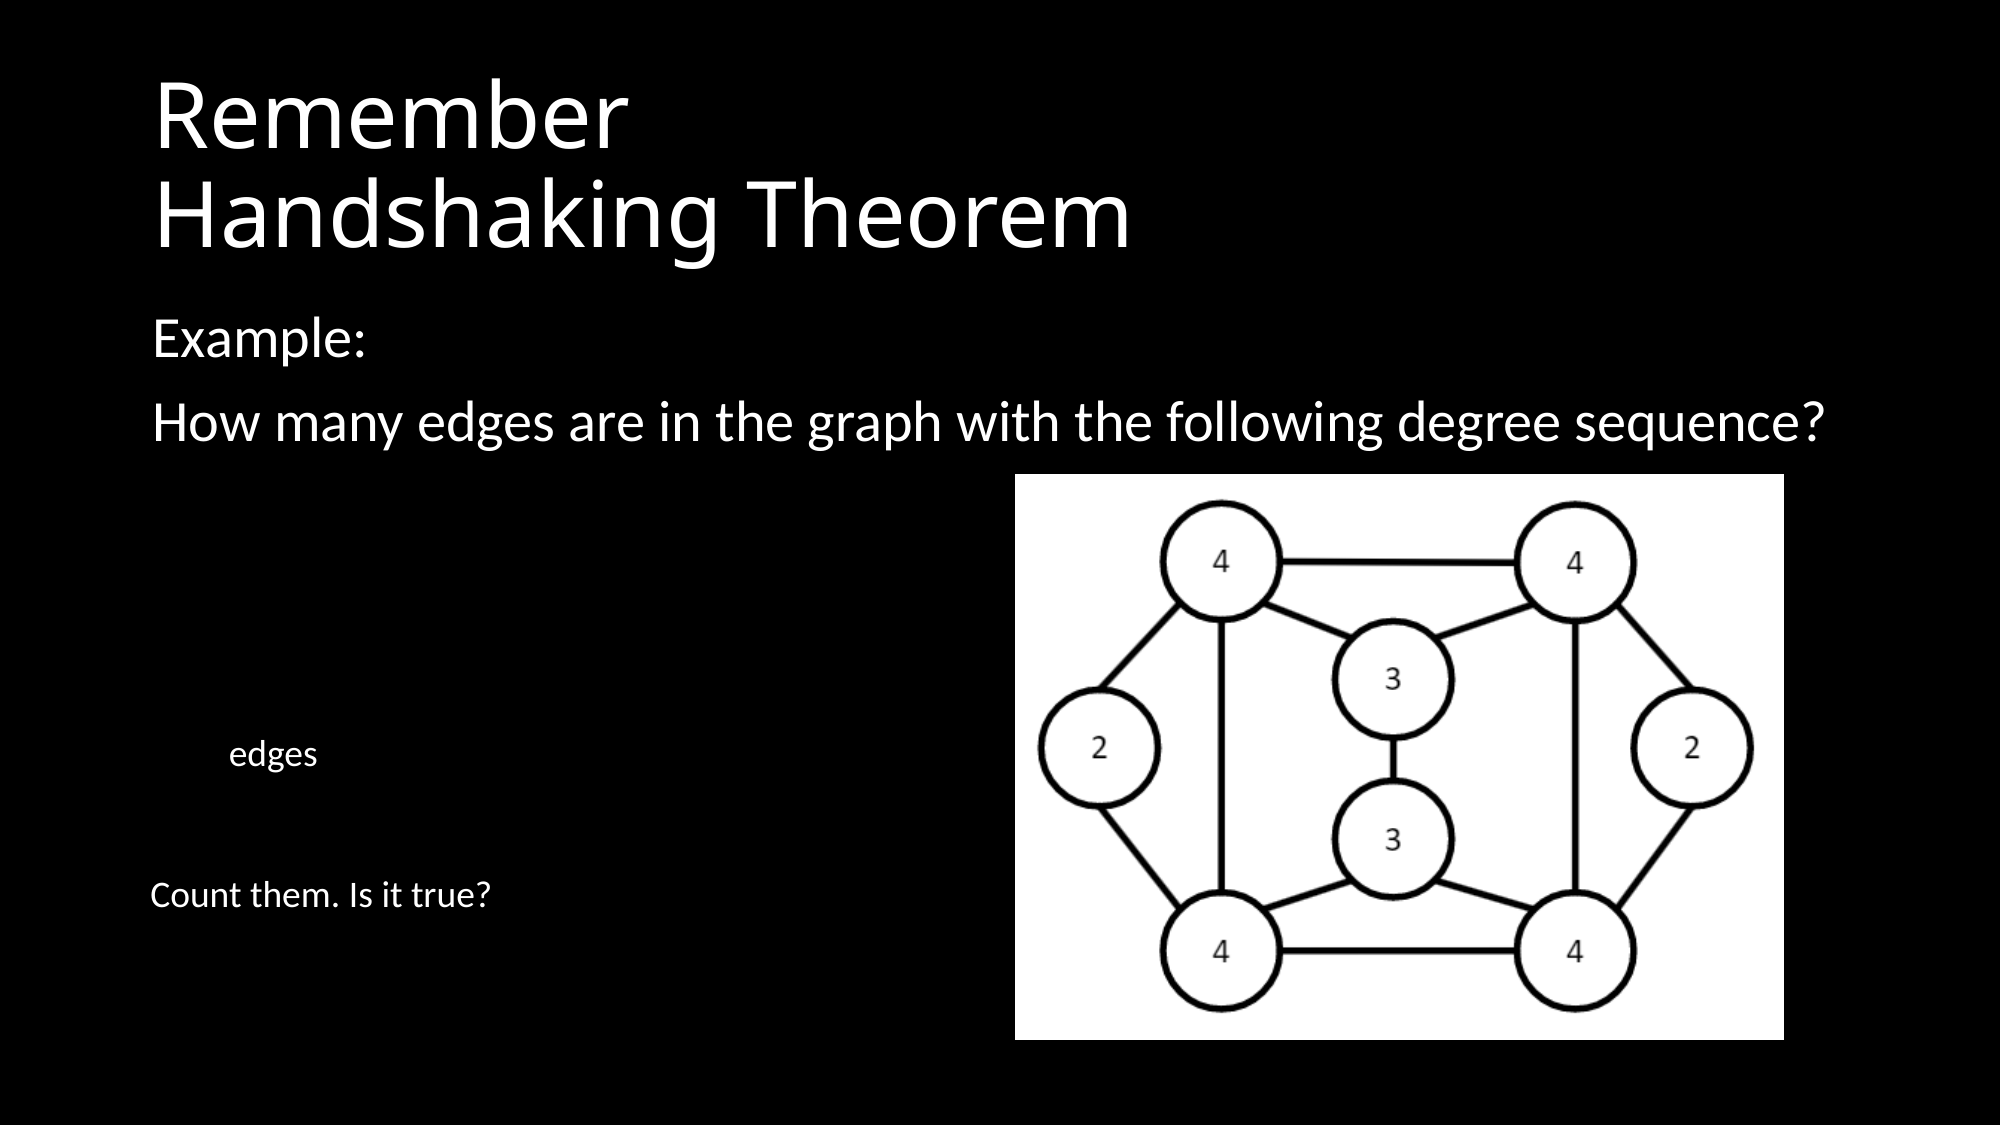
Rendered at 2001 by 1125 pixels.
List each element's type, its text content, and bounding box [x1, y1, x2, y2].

picture [1015, 474, 1784, 1040]
title Remember Handshaking Theorem [137, 59, 1863, 278]
text_box Count them. Is it true? [135, 862, 508, 923]
